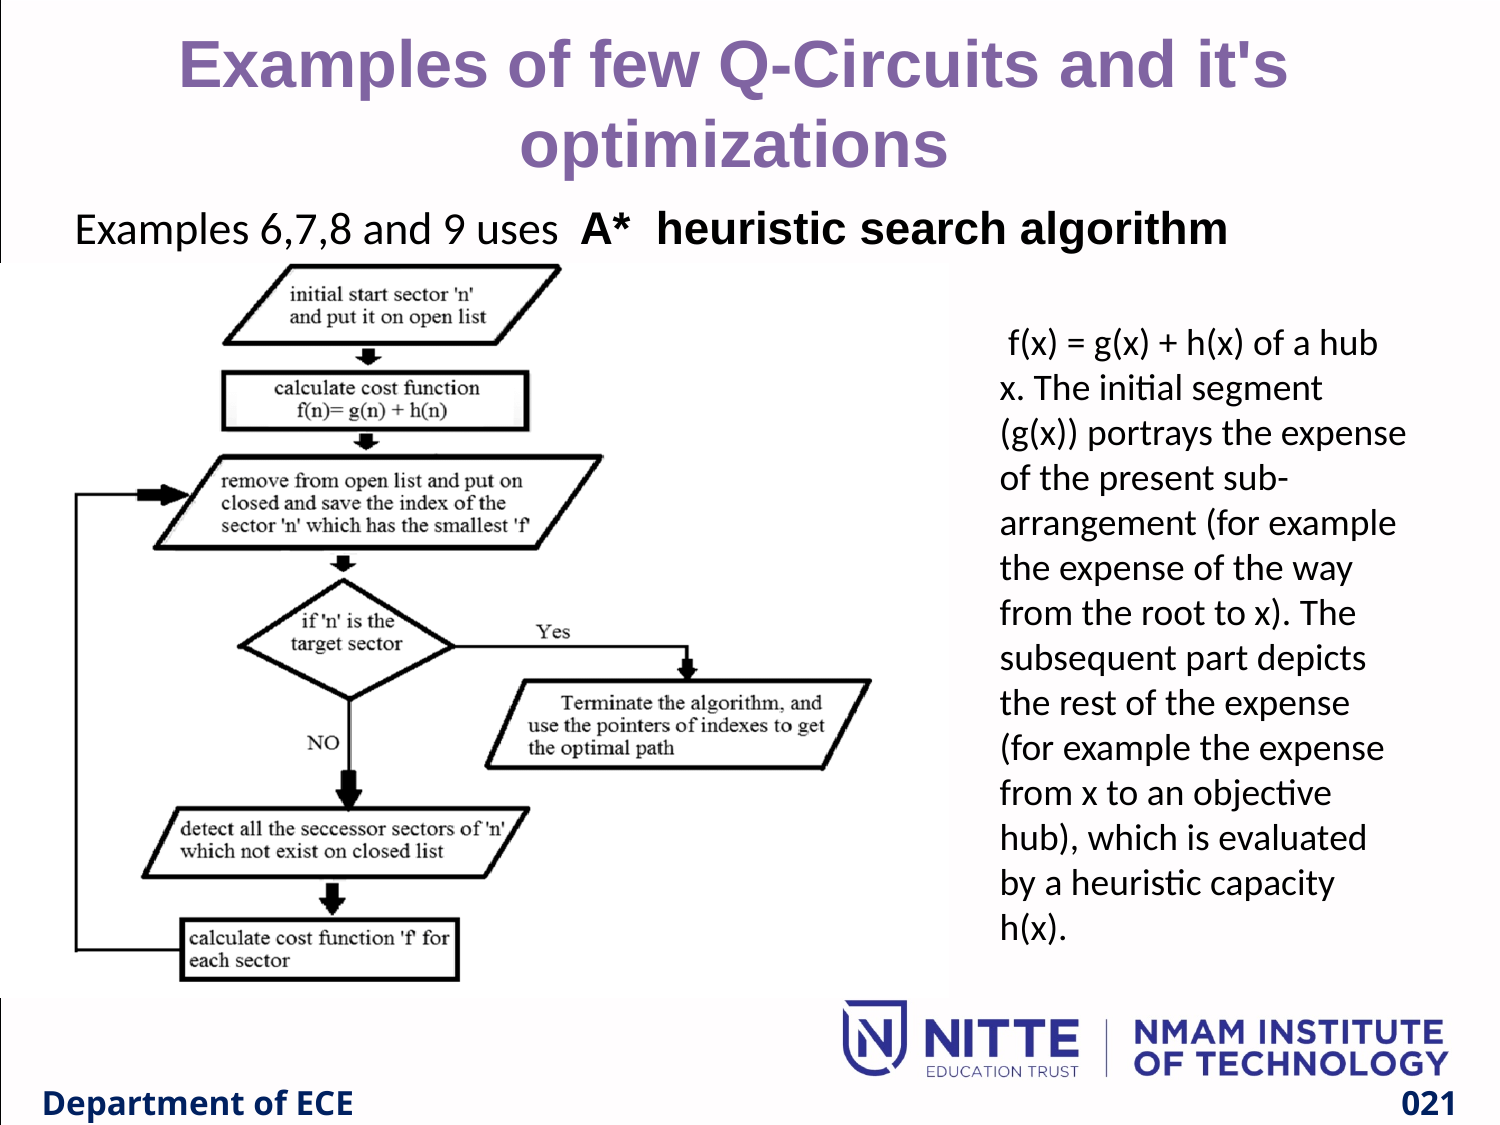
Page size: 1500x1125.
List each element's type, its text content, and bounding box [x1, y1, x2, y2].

text_box 0 [1220, 1075, 1473, 1125]
picture [0, 0, 1500, 1125]
text_box Department of ECE [26, 1075, 737, 1125]
title Examples of few Q-Circuits and it's optimizations [59, 13, 1410, 191]
list Examples 6,7,8 and 9 uses A* heuristic search algorithm [59, 191, 1456, 934]
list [0, 263, 949, 999]
text_box f(x) = g(x) + h(x) of a hub x. The initial segment (g(x)) portrays the expense of the present sub-arrangement (for example the expense of the way from the root to x). The subsequent part depicts the rest of the expense (for example the expense from x to an objective hub), which is evaluated by a heuristic capacity h(x). [984, 310, 1426, 956]
